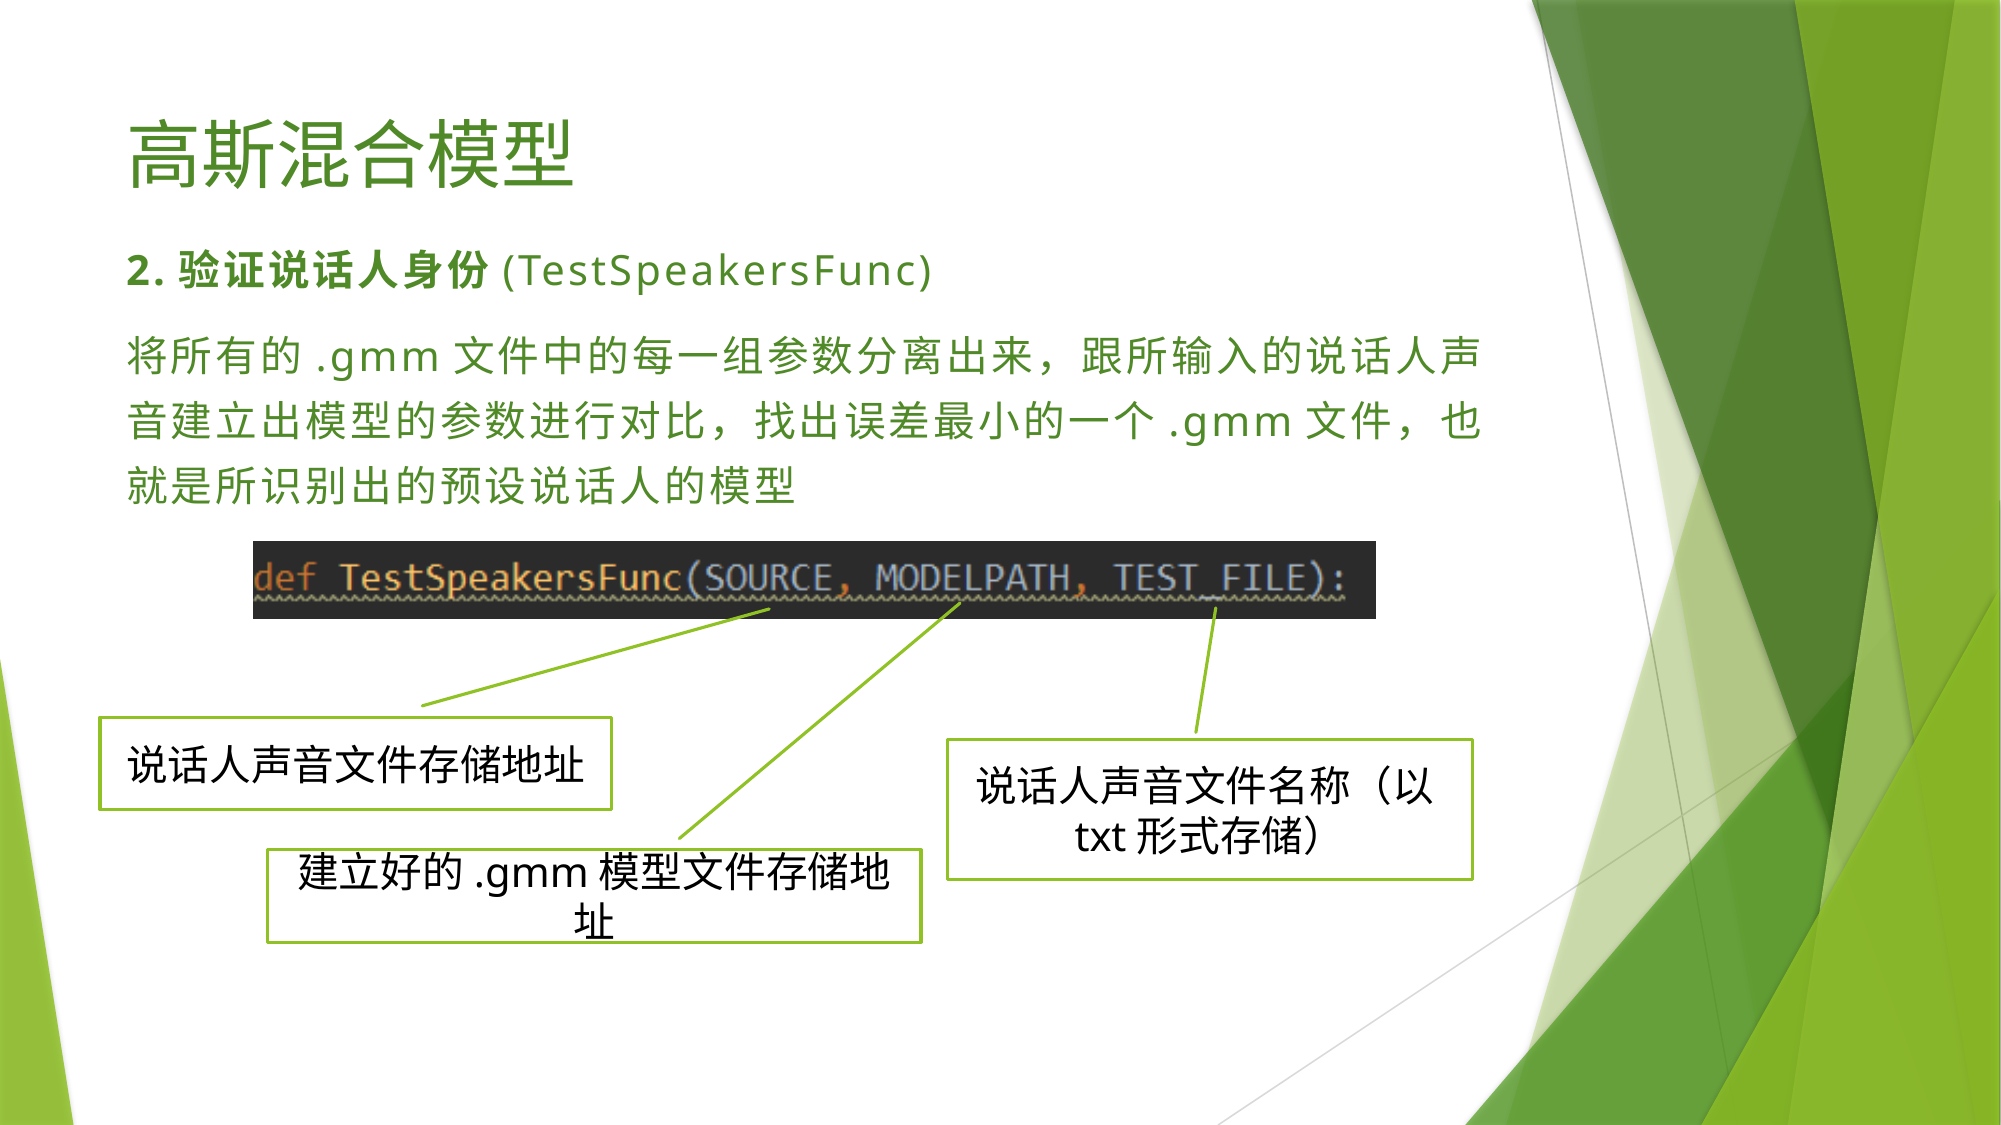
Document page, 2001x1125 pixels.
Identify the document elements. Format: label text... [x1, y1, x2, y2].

text_box 建立好的.gmm模型文件存储地址 [678, 628, 933, 840]
text_box 说话人声音文件名称（以txt形式存储） [1194, 628, 1215, 734]
text_box 建立好的.gmm模型文件存储地址 [266, 848, 923, 944]
text_box 说话人声音文件名称（以txt形式存储） [946, 738, 1474, 881]
text_box 说话人声音文件存储地址 [420, 628, 707, 708]
picture [253, 540, 1377, 620]
list 2.验证说话人身份(TestSpeakersFunc) 将所有的.gmm文件中的每一组参数分离出来，跟所输入的说话人声音建立出模型的参数进行对比，找出误差最小的一个.gmm文件，也就是所识别出的预设说话人的模型 [111, 221, 1522, 859]
text_box 说话人声音文件存储地址 [98, 716, 613, 811]
title 高斯混合模型 [111, 99, 1522, 221]
